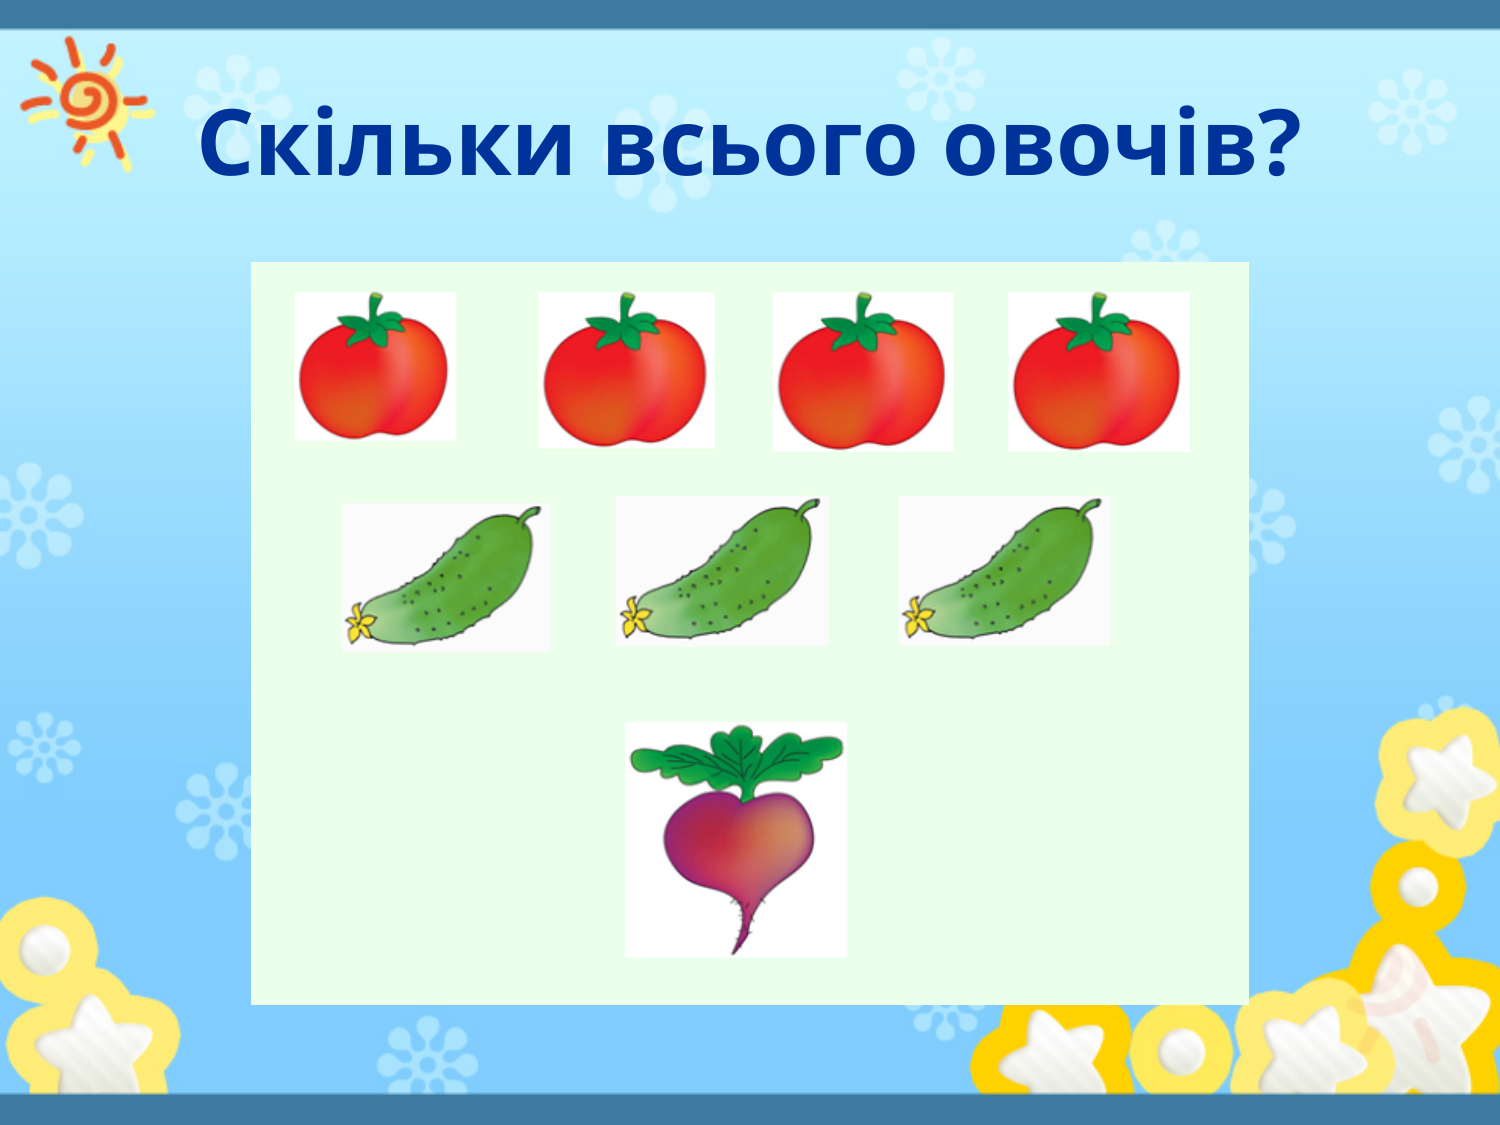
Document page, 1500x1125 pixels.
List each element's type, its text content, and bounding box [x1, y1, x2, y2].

title Скільки всього овочів? [75, 45, 1425, 233]
picture [0, 0, 1500, 1125]
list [251, 262, 1249, 1006]
